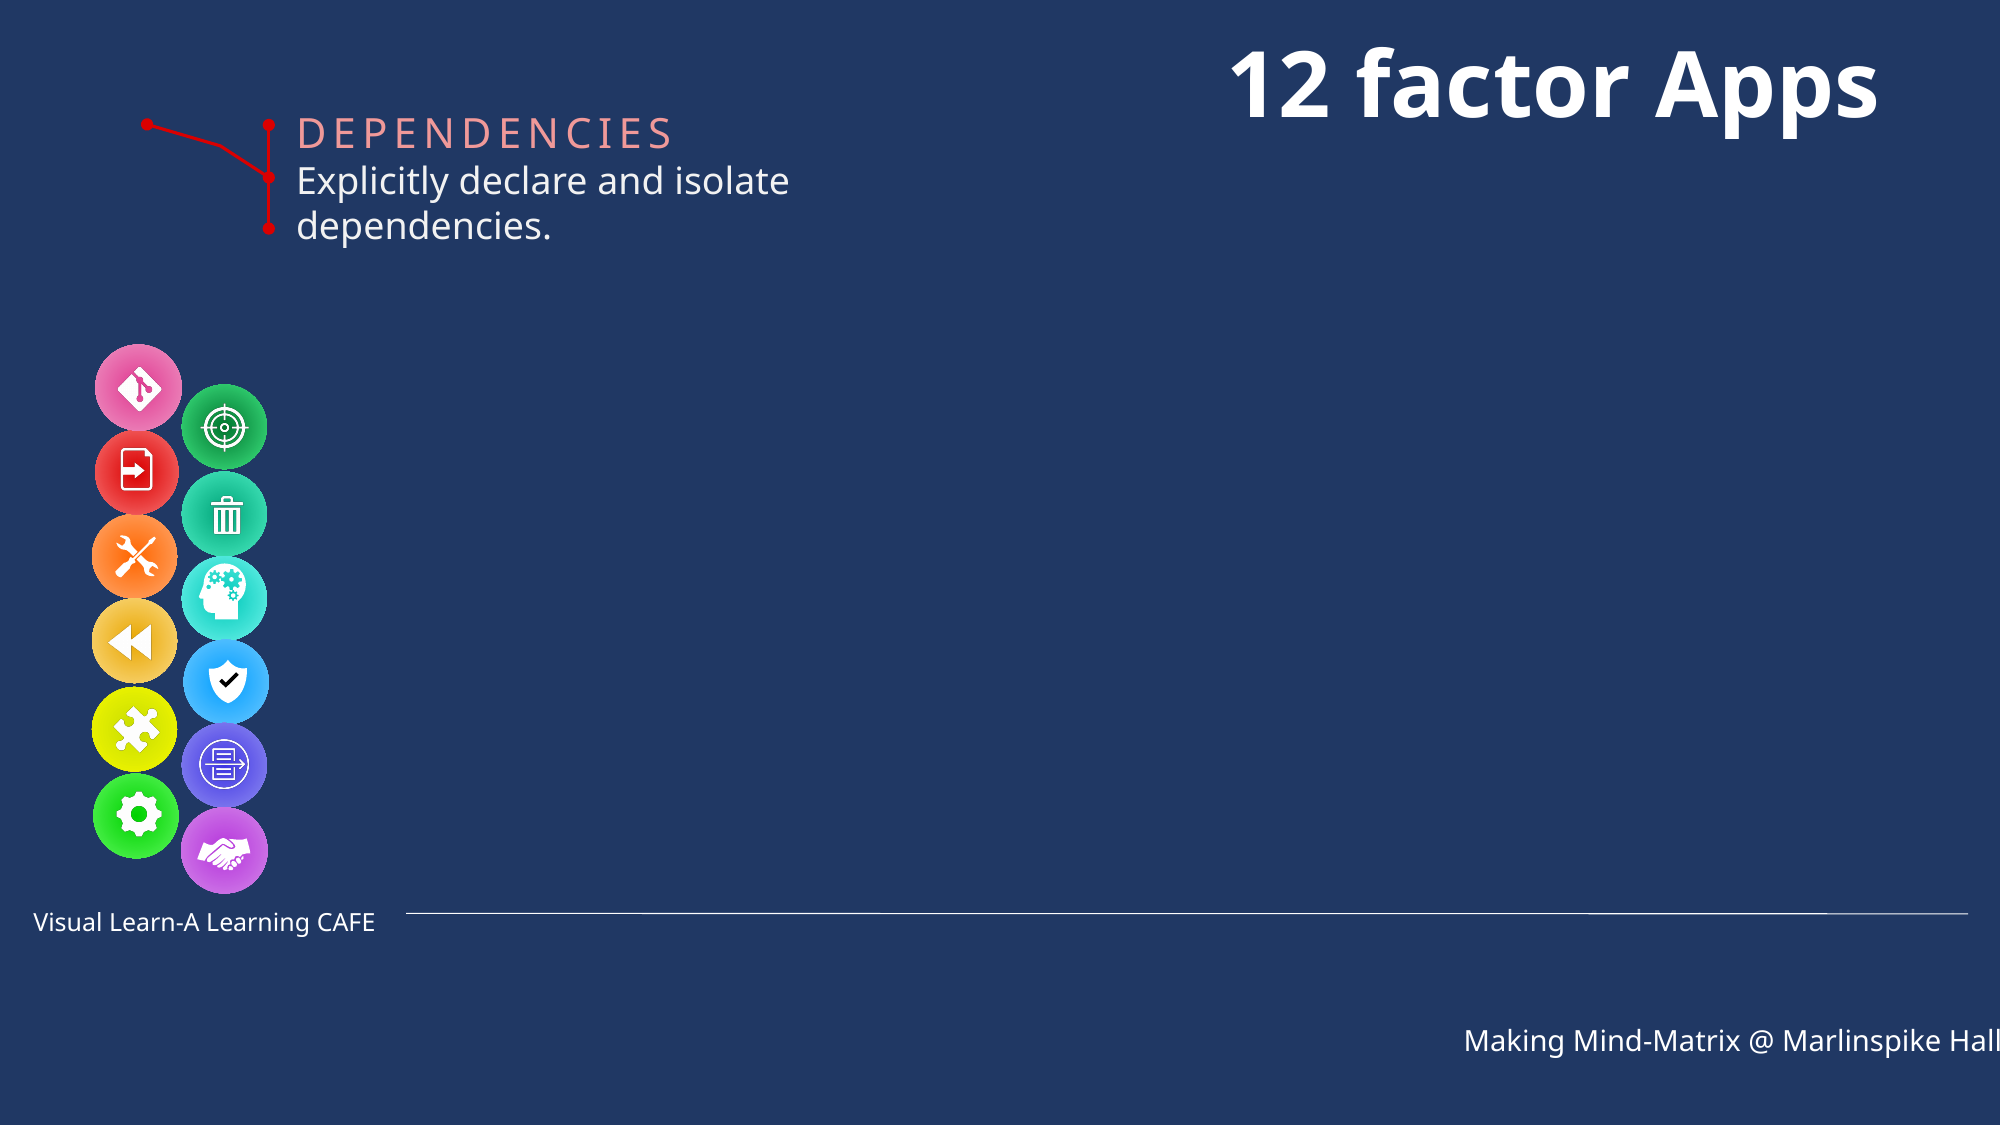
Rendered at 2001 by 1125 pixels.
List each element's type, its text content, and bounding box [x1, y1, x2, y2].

text_box [92, 783, 168, 860]
picture [108, 702, 165, 759]
text_box DEPENDENCIES Explicitly declare and isolate dependencies. [141, 118, 276, 235]
text_box [180, 470, 268, 556]
text_box [181, 383, 268, 470]
text_box [207, 721, 241, 725]
picture [196, 399, 253, 456]
text_box [182, 638, 270, 724]
text_box [203, 803, 246, 807]
picture [94, 611, 164, 673]
picture [107, 782, 171, 846]
text_box [90, 685, 179, 773]
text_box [95, 344, 182, 431]
text_box 12 factor Apps [1211, 18, 1896, 143]
text_box [180, 746, 185, 784]
text_box [102, 597, 179, 685]
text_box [198, 563, 246, 620]
text_box [171, 790, 180, 842]
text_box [207, 659, 249, 704]
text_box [197, 837, 252, 872]
text_box [91, 515, 179, 598]
text_box [115, 535, 159, 578]
text_box DEPENDENCIES Explicitly declare and isolate dependencies. [281, 125, 1025, 229]
text_box [108, 772, 163, 782]
picture [185, 725, 263, 803]
text_box Making Mind-Matrix @ Marlinspike Hall [1463, 1012, 2000, 1058]
text_box [180, 555, 268, 640]
text_box [263, 745, 268, 786]
picture [204, 492, 250, 538]
text_box Visual Learn-A Learning CAFE [18, 883, 407, 944]
text_box [180, 806, 269, 883]
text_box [95, 431, 179, 515]
